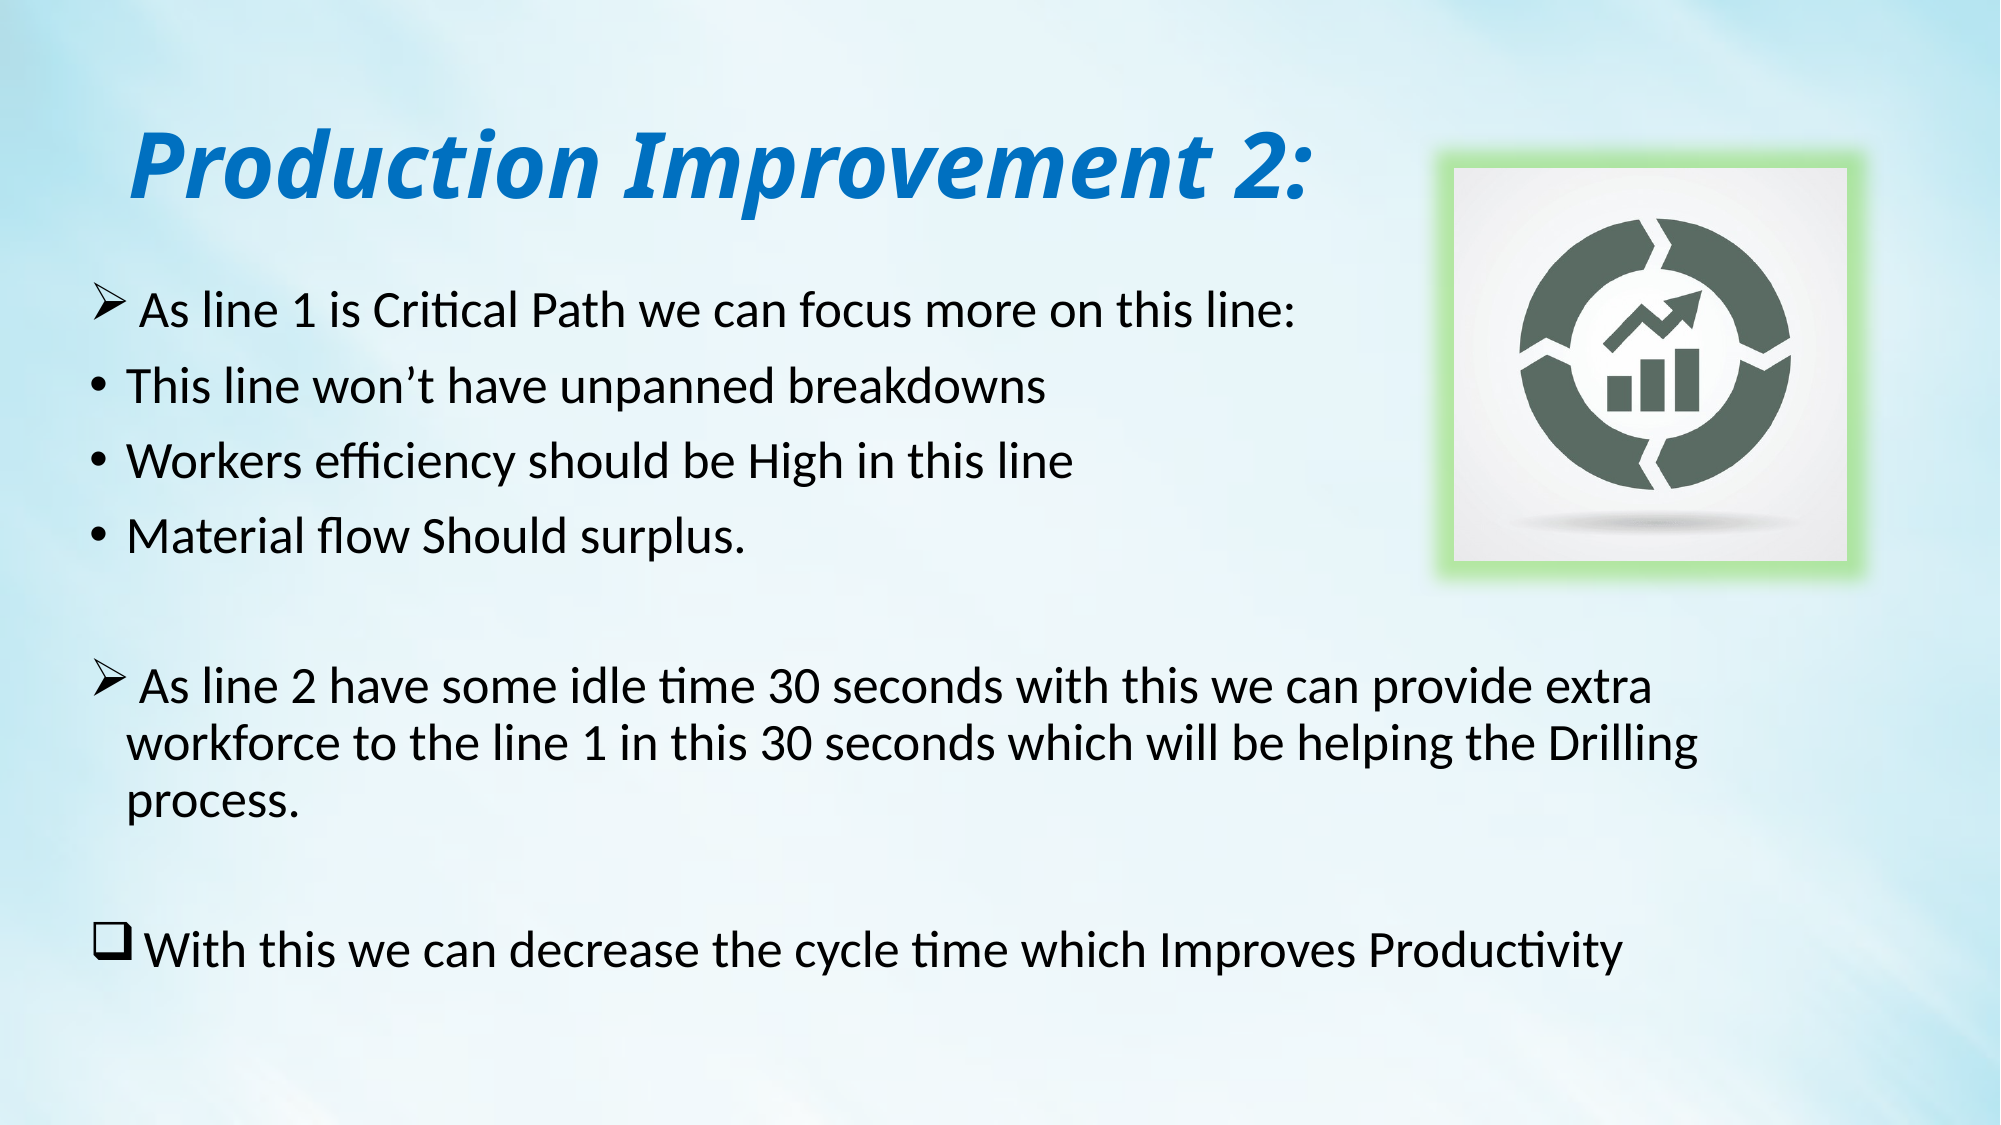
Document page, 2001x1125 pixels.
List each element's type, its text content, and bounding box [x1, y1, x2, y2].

picture [1454, 168, 1847, 561]
title Production Improvement 2: [113, 59, 1839, 275]
list As line 1 is Critical Path we can focus more on this line: This line won’t have unpanned breakdowns Workers efficiency should be High in this line Material flow Should surplus. As line 2 have some idle time 30 seconds with this we can provide extra workforce to the line 1 in this 30 seconds which will be helping the Drilling process. With this we can decrease the cycle time which Improves Productivity [74, 275, 1800, 989]
